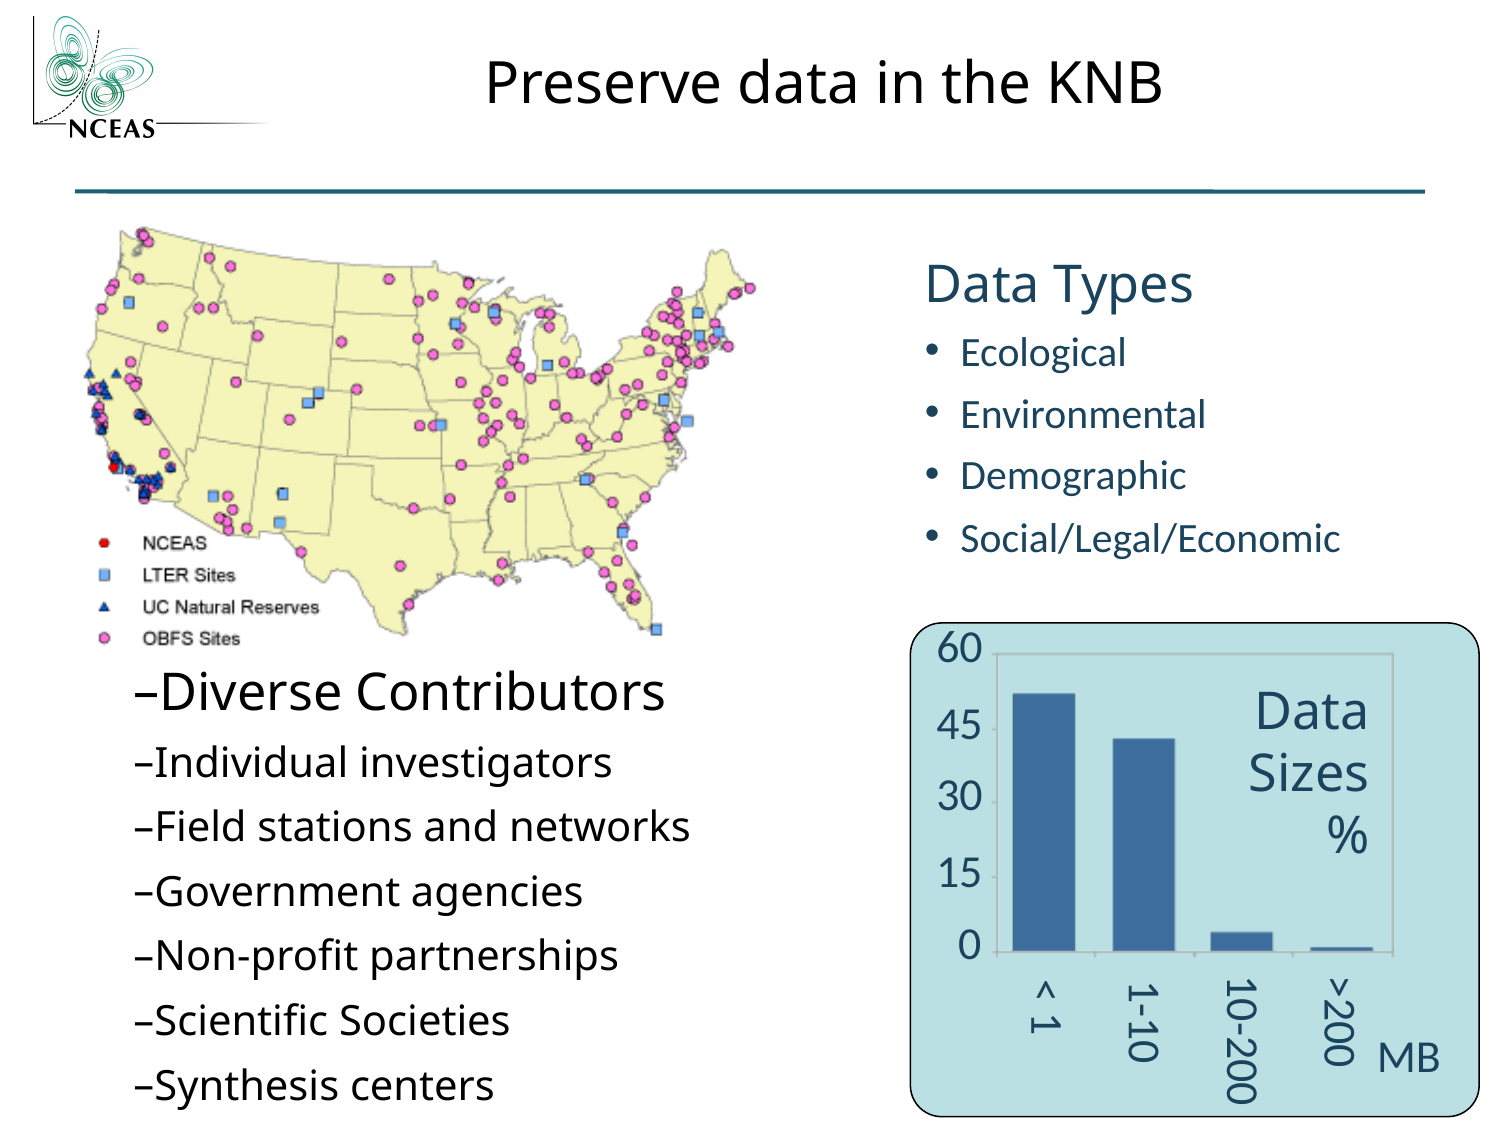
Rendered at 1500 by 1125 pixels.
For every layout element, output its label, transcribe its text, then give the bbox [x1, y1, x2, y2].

picture [33, 16, 199, 138]
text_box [928, 616, 1449, 1114]
text_box [910, 629, 923, 1111]
title Preserve data in the KNB [199, 0, 1456, 160]
text_box Data Types Ecological Environmental Demographic Social/Legal/Economic [924, 249, 1467, 717]
text_box [1453, 629, 1480, 1117]
list Diverse Contributors Individual investigators Field stations and networks Government agencies Non-profit partnerships Scientific Societies Synthesis centers [125, 650, 1500, 1125]
picture [74, 212, 760, 654]
